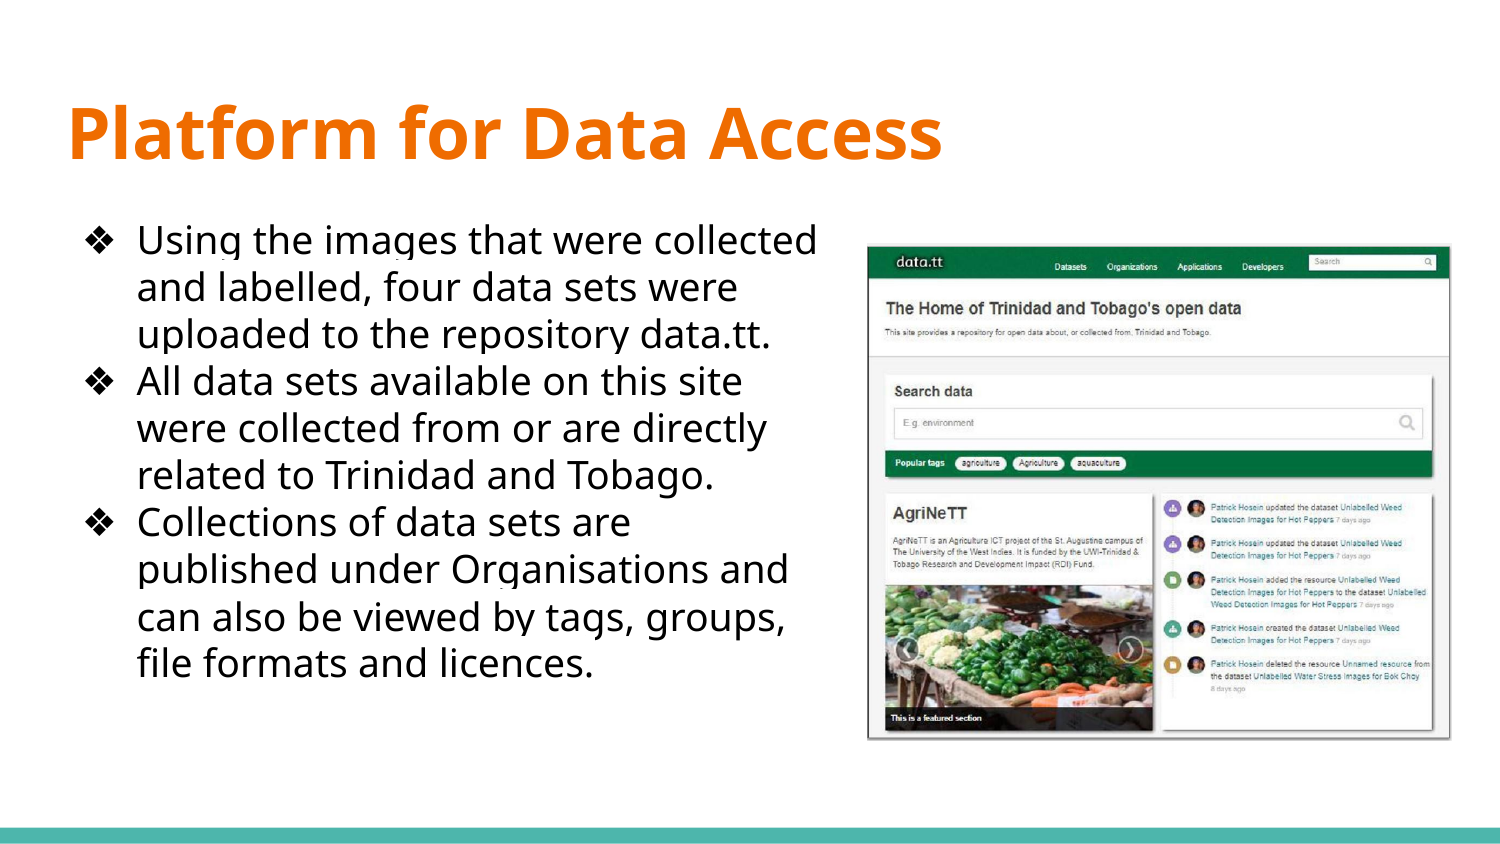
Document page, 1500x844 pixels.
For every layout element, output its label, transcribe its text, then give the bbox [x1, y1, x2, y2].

title Platform for Data Access [51, 72, 1449, 189]
picture [867, 243, 1452, 741]
list Using the images that were collected and labelled, four data sets were uploaded to the repository data.tt. All data sets available on this site were collected from or are directly related to Trinidad and Tobago. Collections of data sets are published under Organisations and can also be viewed by tags, groups, file formats and licences. [51, 200, 837, 741]
